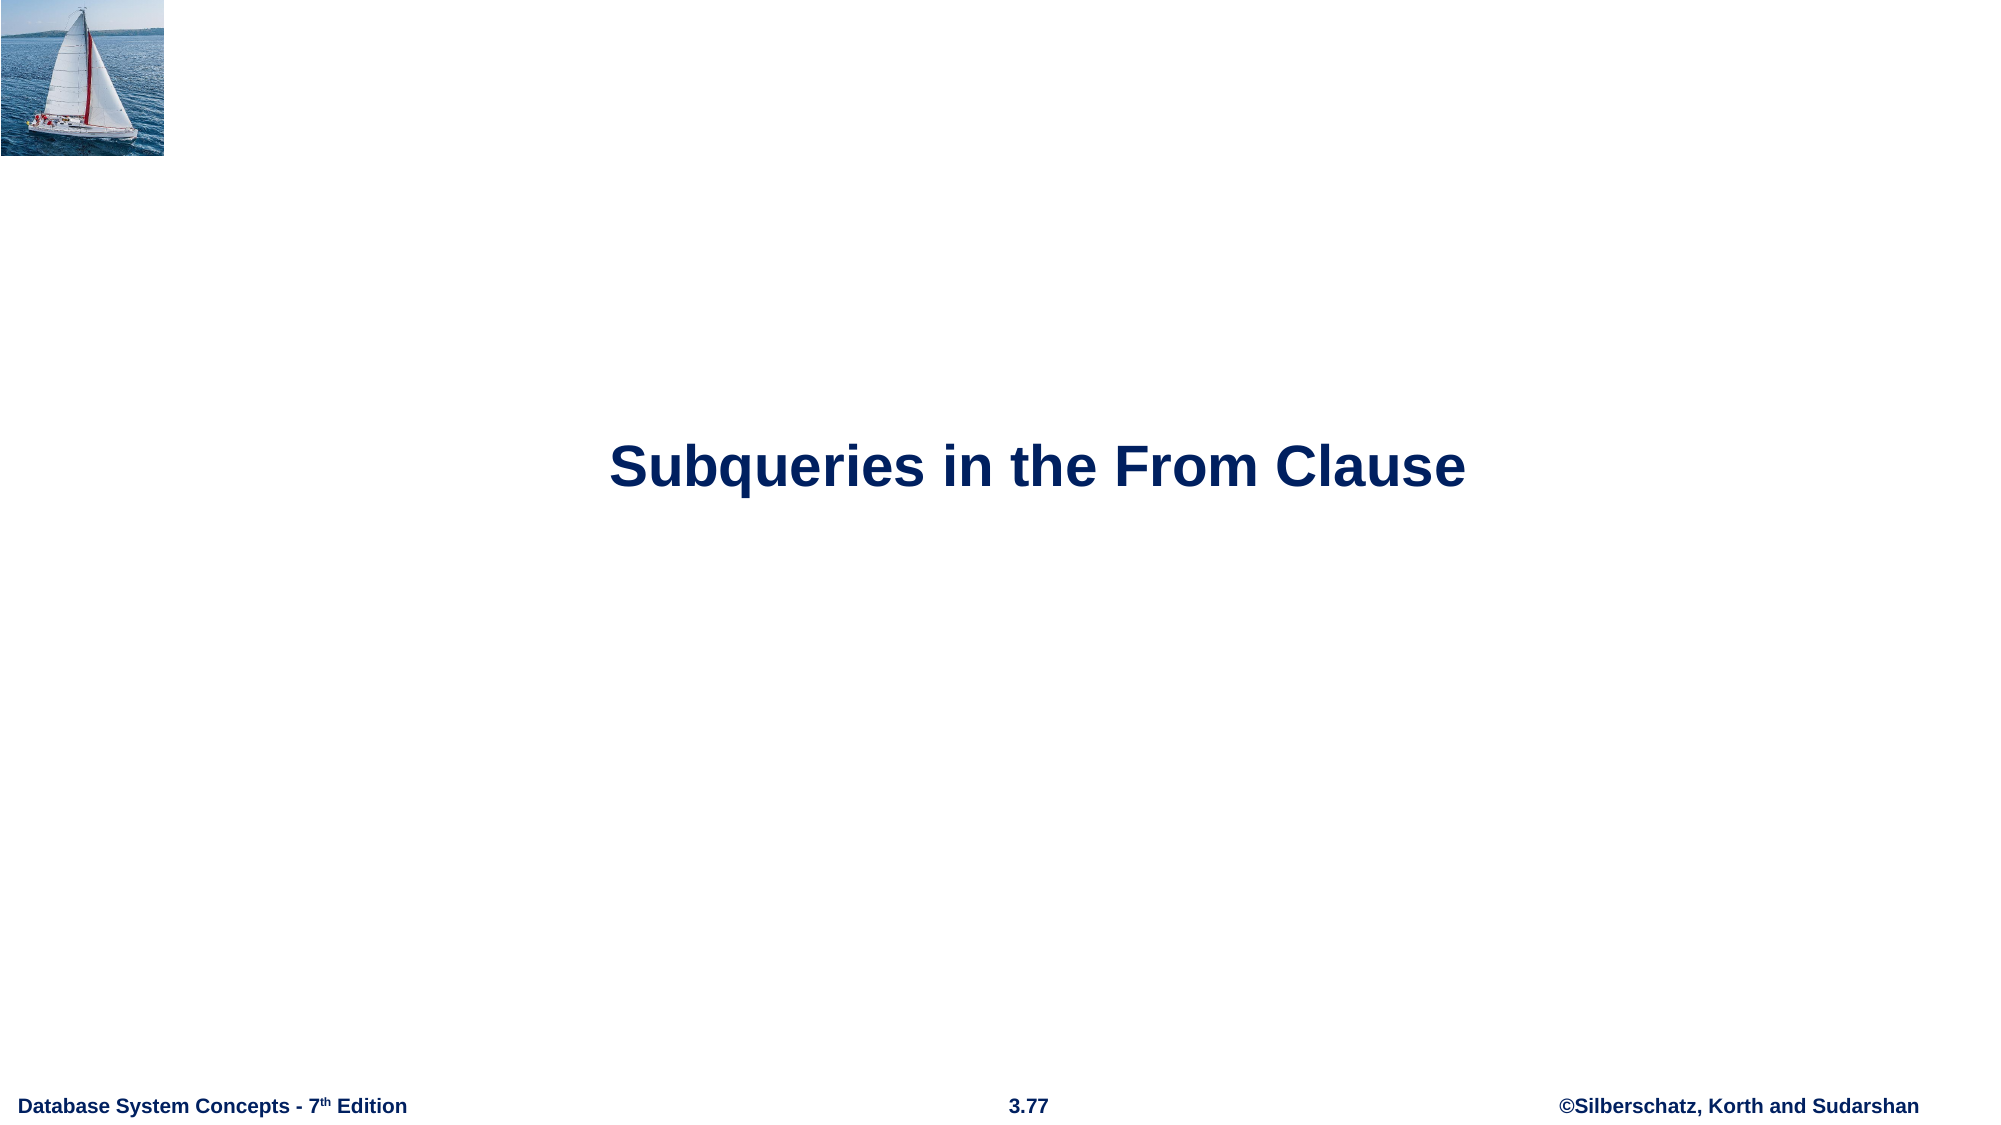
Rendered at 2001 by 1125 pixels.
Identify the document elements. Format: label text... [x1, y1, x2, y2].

picture [1, 0, 164, 156]
title Subqueries in the From Clause [375, 404, 1702, 506]
